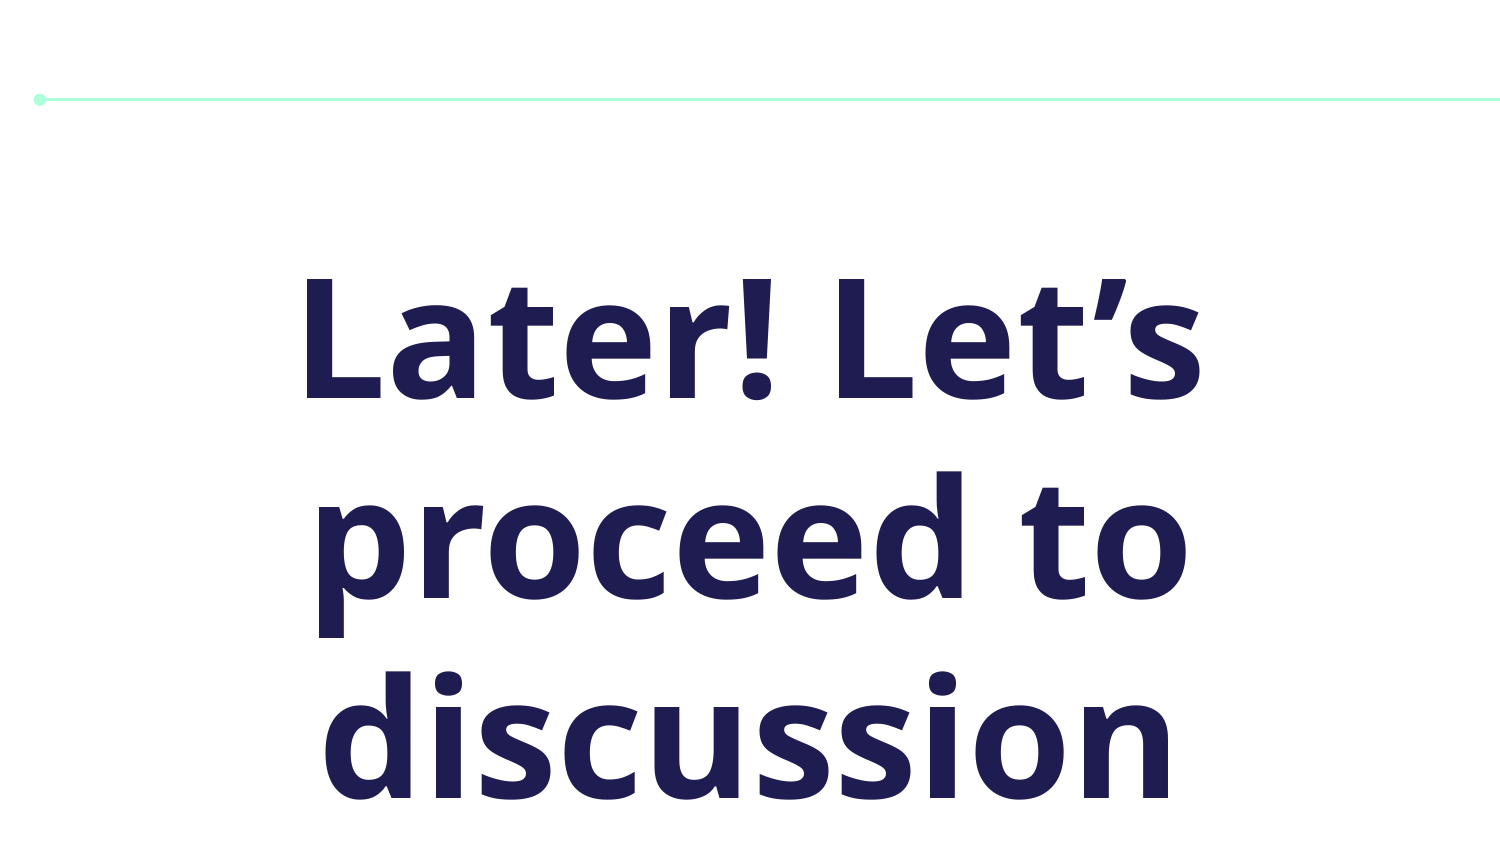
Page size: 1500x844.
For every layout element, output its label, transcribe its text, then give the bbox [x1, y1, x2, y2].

title Later! Let’s proceed to discussion [23, 216, 1477, 654]
